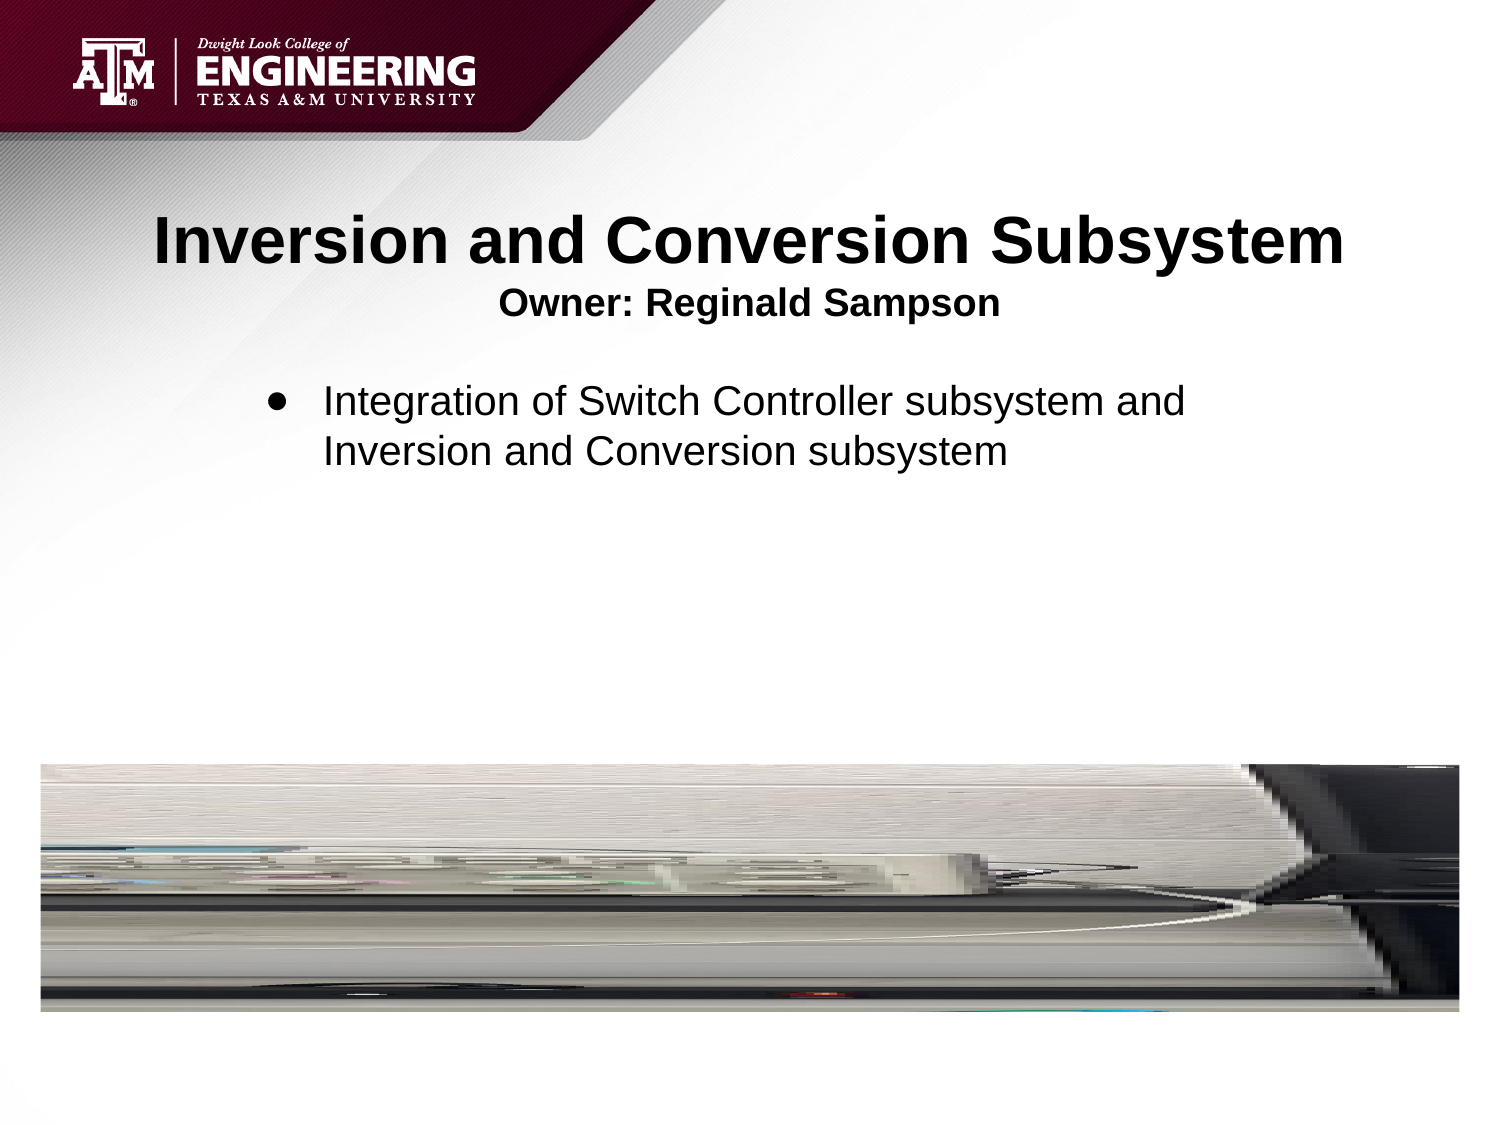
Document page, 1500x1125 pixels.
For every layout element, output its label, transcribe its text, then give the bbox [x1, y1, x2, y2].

picture [0, 0, 1500, 1125]
text_box Integration of Switch Controller subsystem and Inversion and Conversion subsystem [232, 359, 1267, 490]
title Inversion and Conversion Subsystem Owner: Reginald Sampson [75, 172, 1425, 350]
